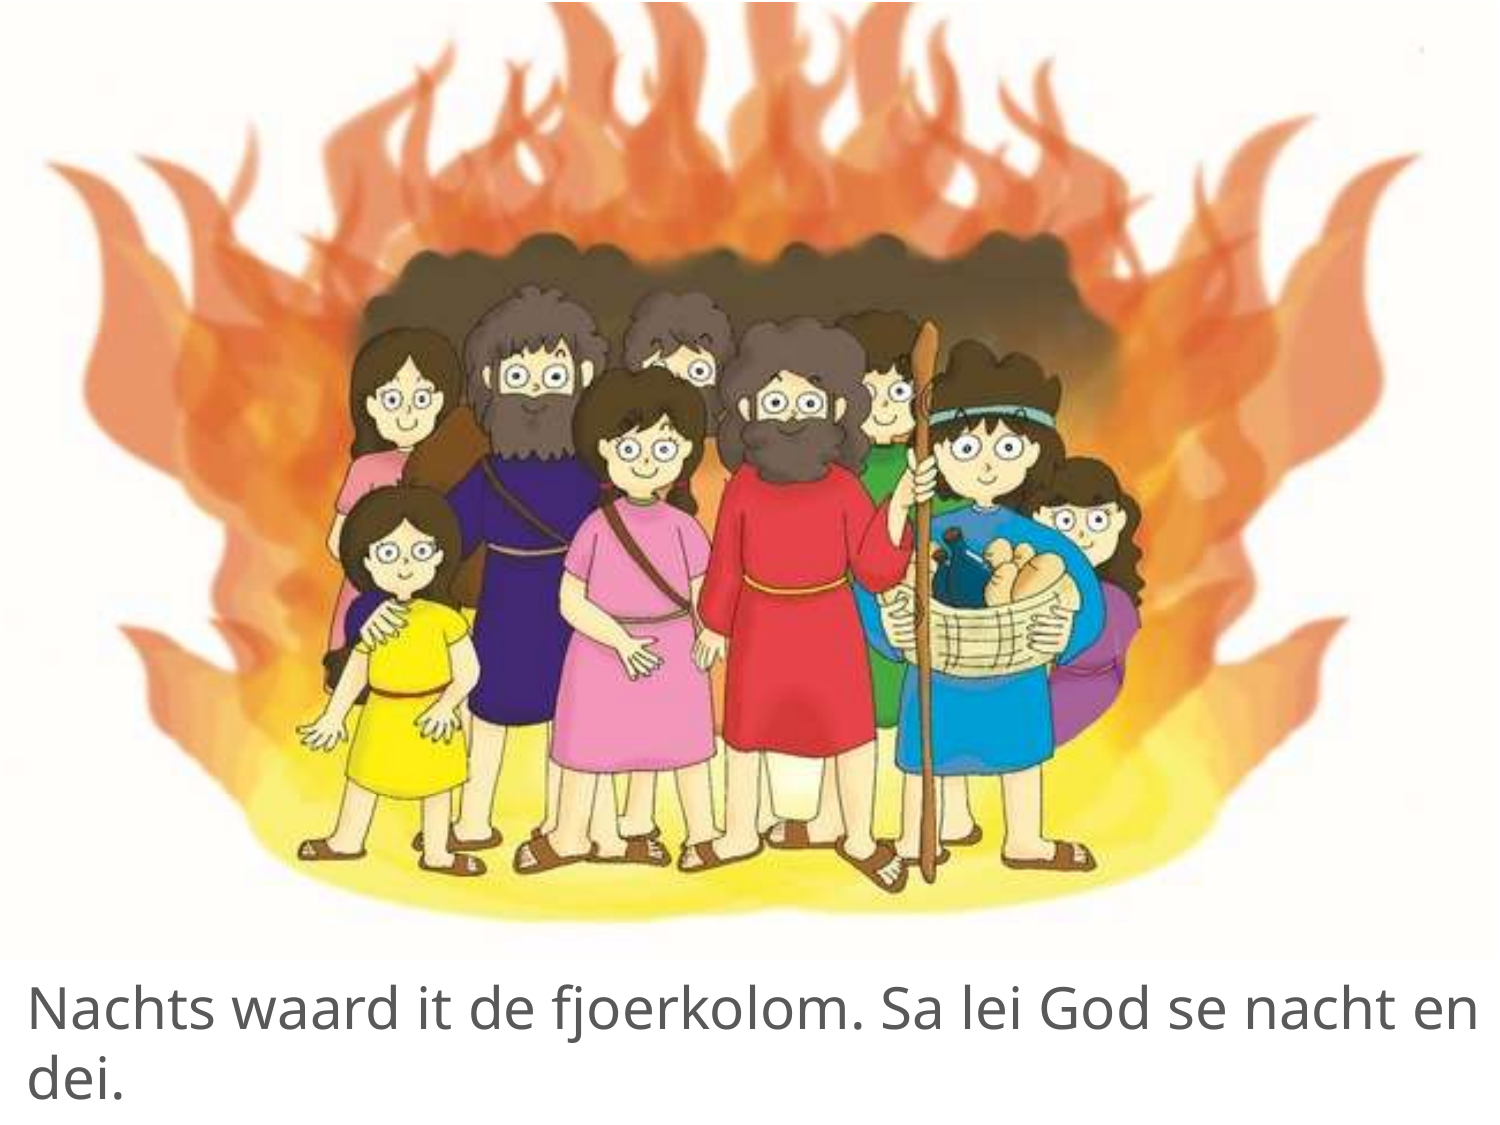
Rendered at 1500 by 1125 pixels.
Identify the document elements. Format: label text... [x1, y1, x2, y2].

text_box Nachts waard it de fjoerkolom. Sa lei God se nacht en dei. [11, 964, 1498, 1119]
picture [0, 2, 1498, 959]
